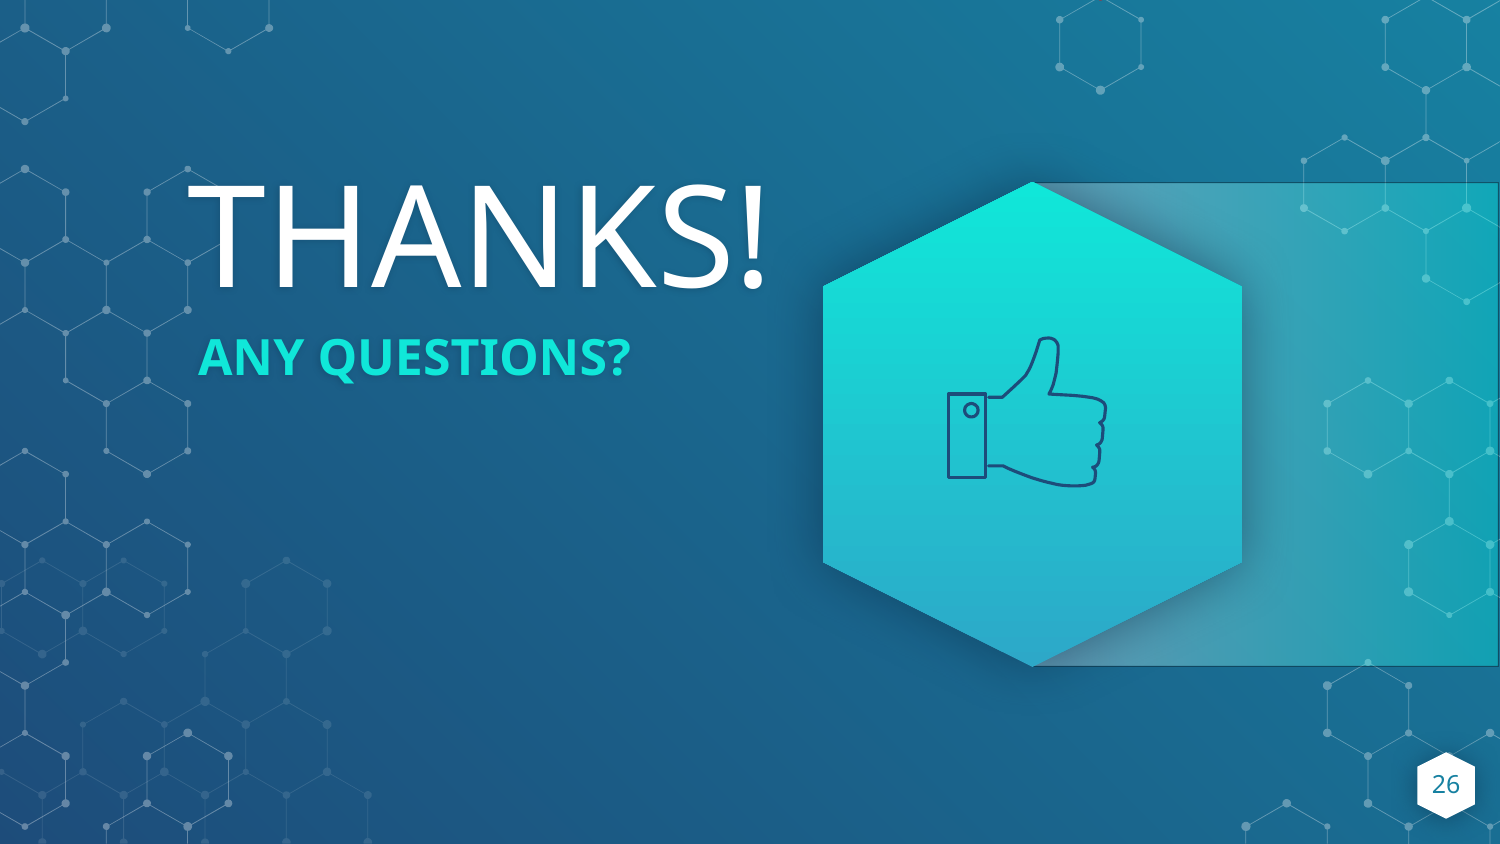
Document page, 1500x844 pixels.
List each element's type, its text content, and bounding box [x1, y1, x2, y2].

subtitle ANY QUESTIONS? [198, 325, 735, 672]
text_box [948, 337, 1106, 487]
title THANKS! [187, 159, 852, 319]
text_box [822, 181, 1499, 668]
slide_number 26 [1417, 752, 1475, 819]
